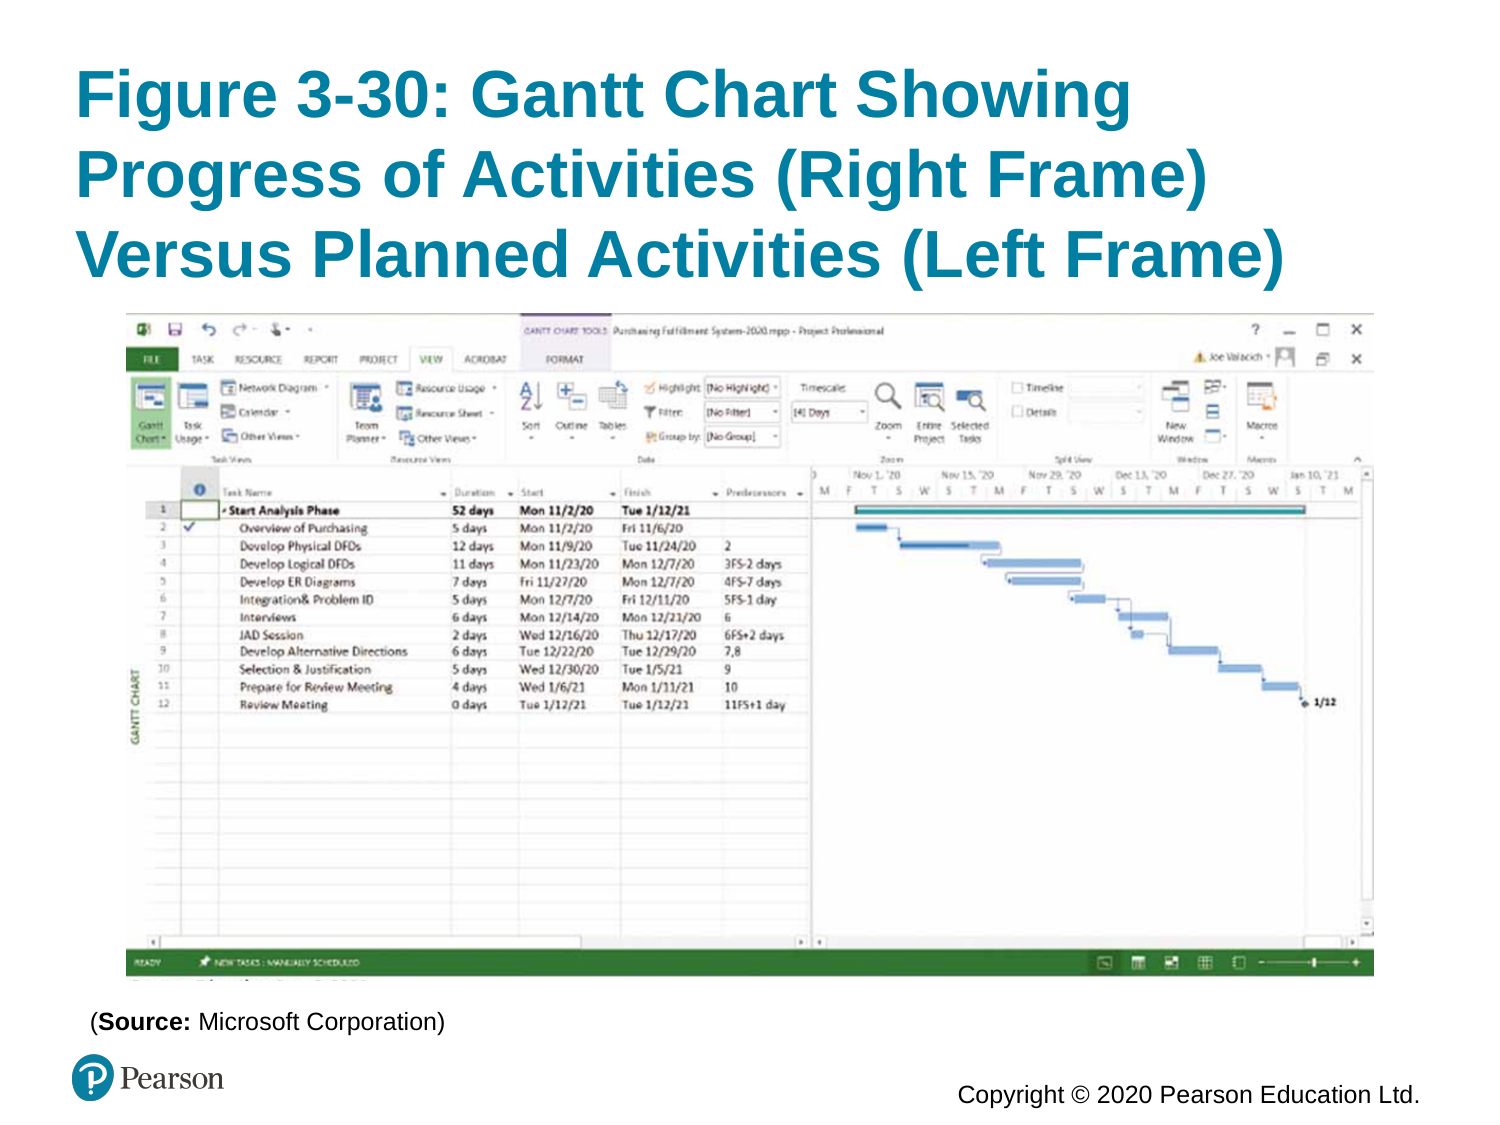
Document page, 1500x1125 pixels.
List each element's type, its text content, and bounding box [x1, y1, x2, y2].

title Figure 3-30: Gantt Chart Showing Progress of Activities (Right Frame) Versus Planned Activities (Left Frame) [75, 35, 1425, 291]
picture [125, 313, 1374, 981]
picture [72, 1054, 88, 1070]
picture [98, 1054, 224, 1101]
picture [80, 1063, 106, 1088]
list (Source: Microsoft Corporation) [89, 1005, 1440, 1048]
picture [72, 1087, 83, 1101]
